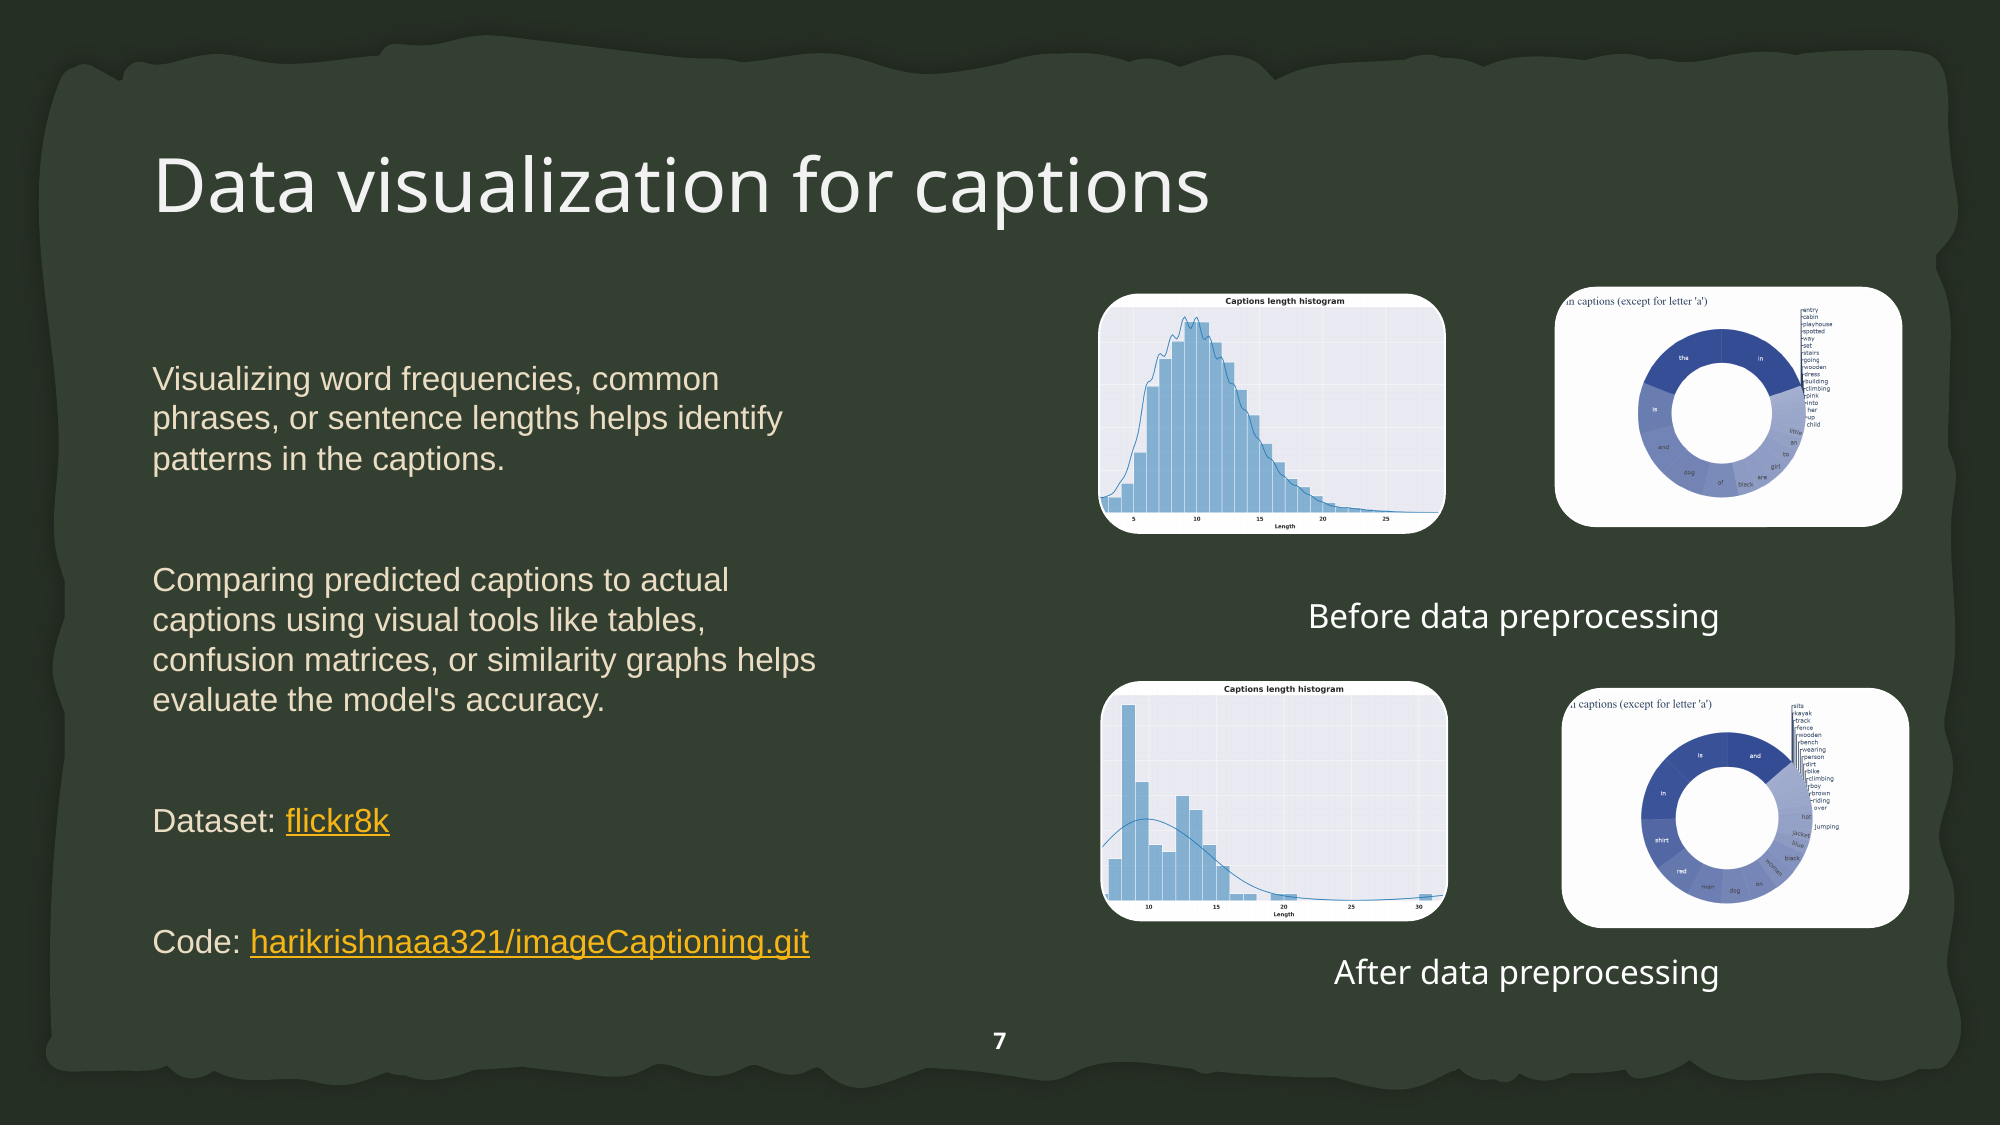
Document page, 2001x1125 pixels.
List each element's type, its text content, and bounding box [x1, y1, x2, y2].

list Visualizing word frequencies, common phrases, or sentence lengths helps identify patterns in the captions. Comparing predicted captions to actual captions using visual tools like tables, confusion matrices, or similarity graphs helps evaluate the model's accuracy. Dataset: flickr8k Code: harikrishnaaa321/imageCaptioning.git [137, 349, 872, 985]
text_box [954, 258, 1934, 1085]
title Data visualization for captions [137, 139, 1778, 256]
